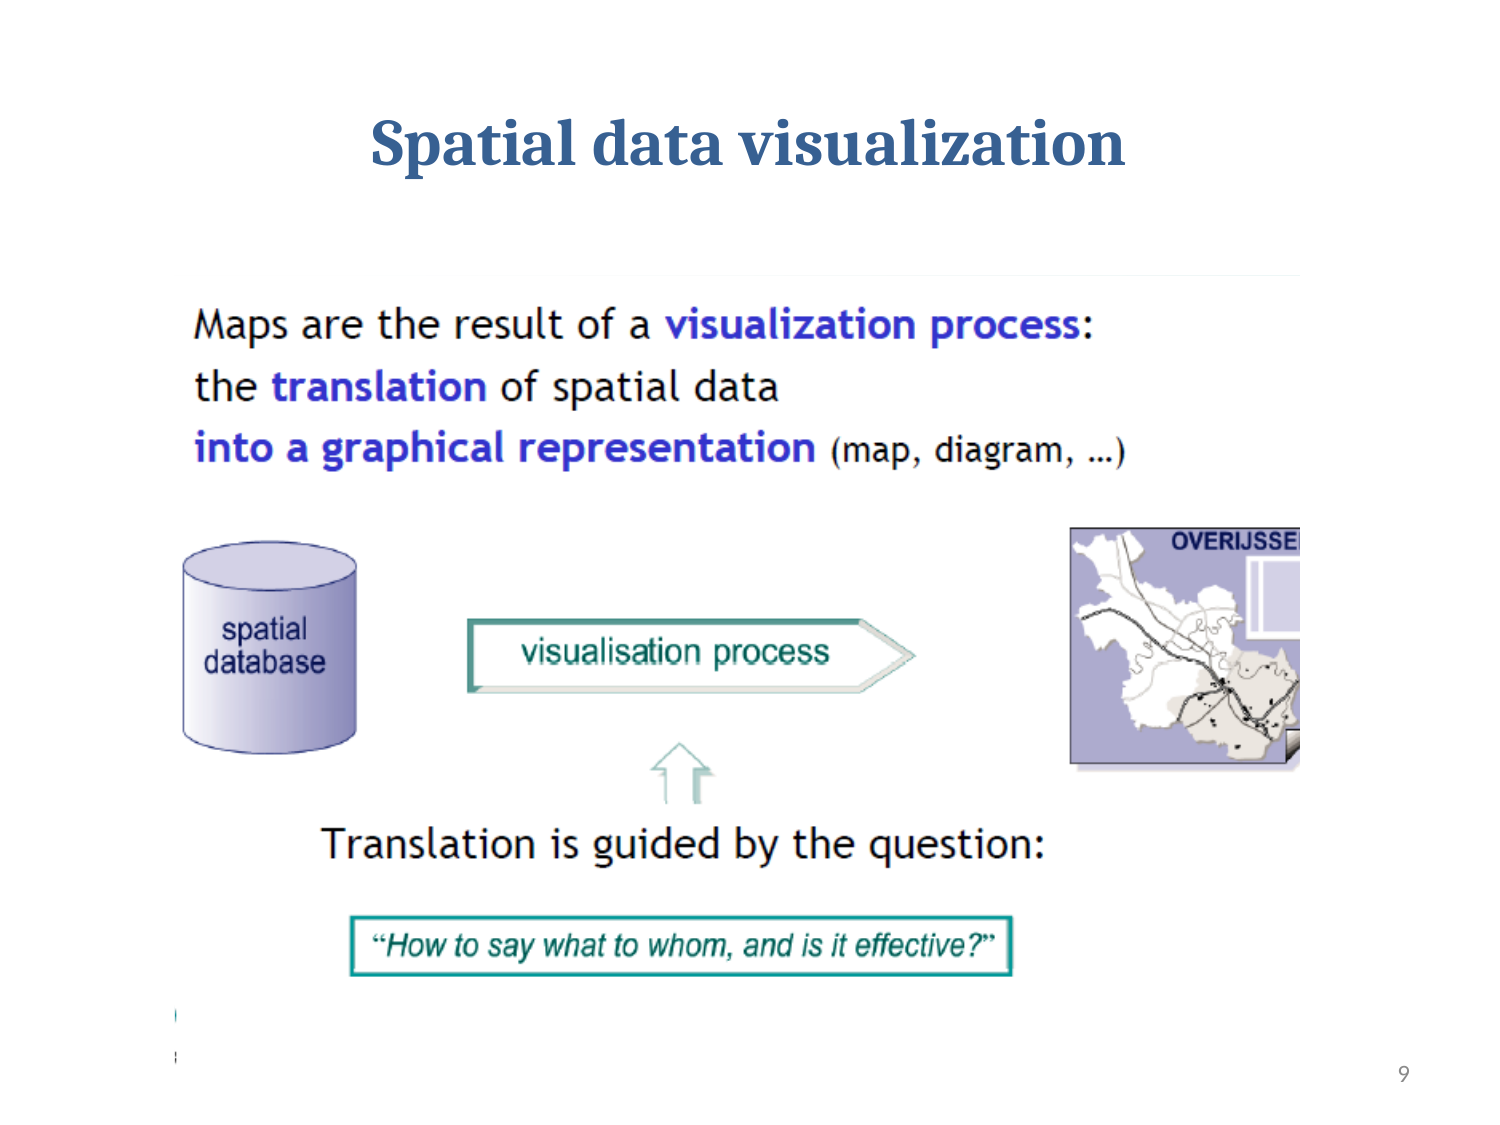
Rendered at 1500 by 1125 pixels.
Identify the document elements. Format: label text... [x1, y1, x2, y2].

slide_number 9 [1074, 1042, 1425, 1103]
picture [174, 274, 1301, 1068]
title Spatial data visualization [75, 45, 1425, 233]
